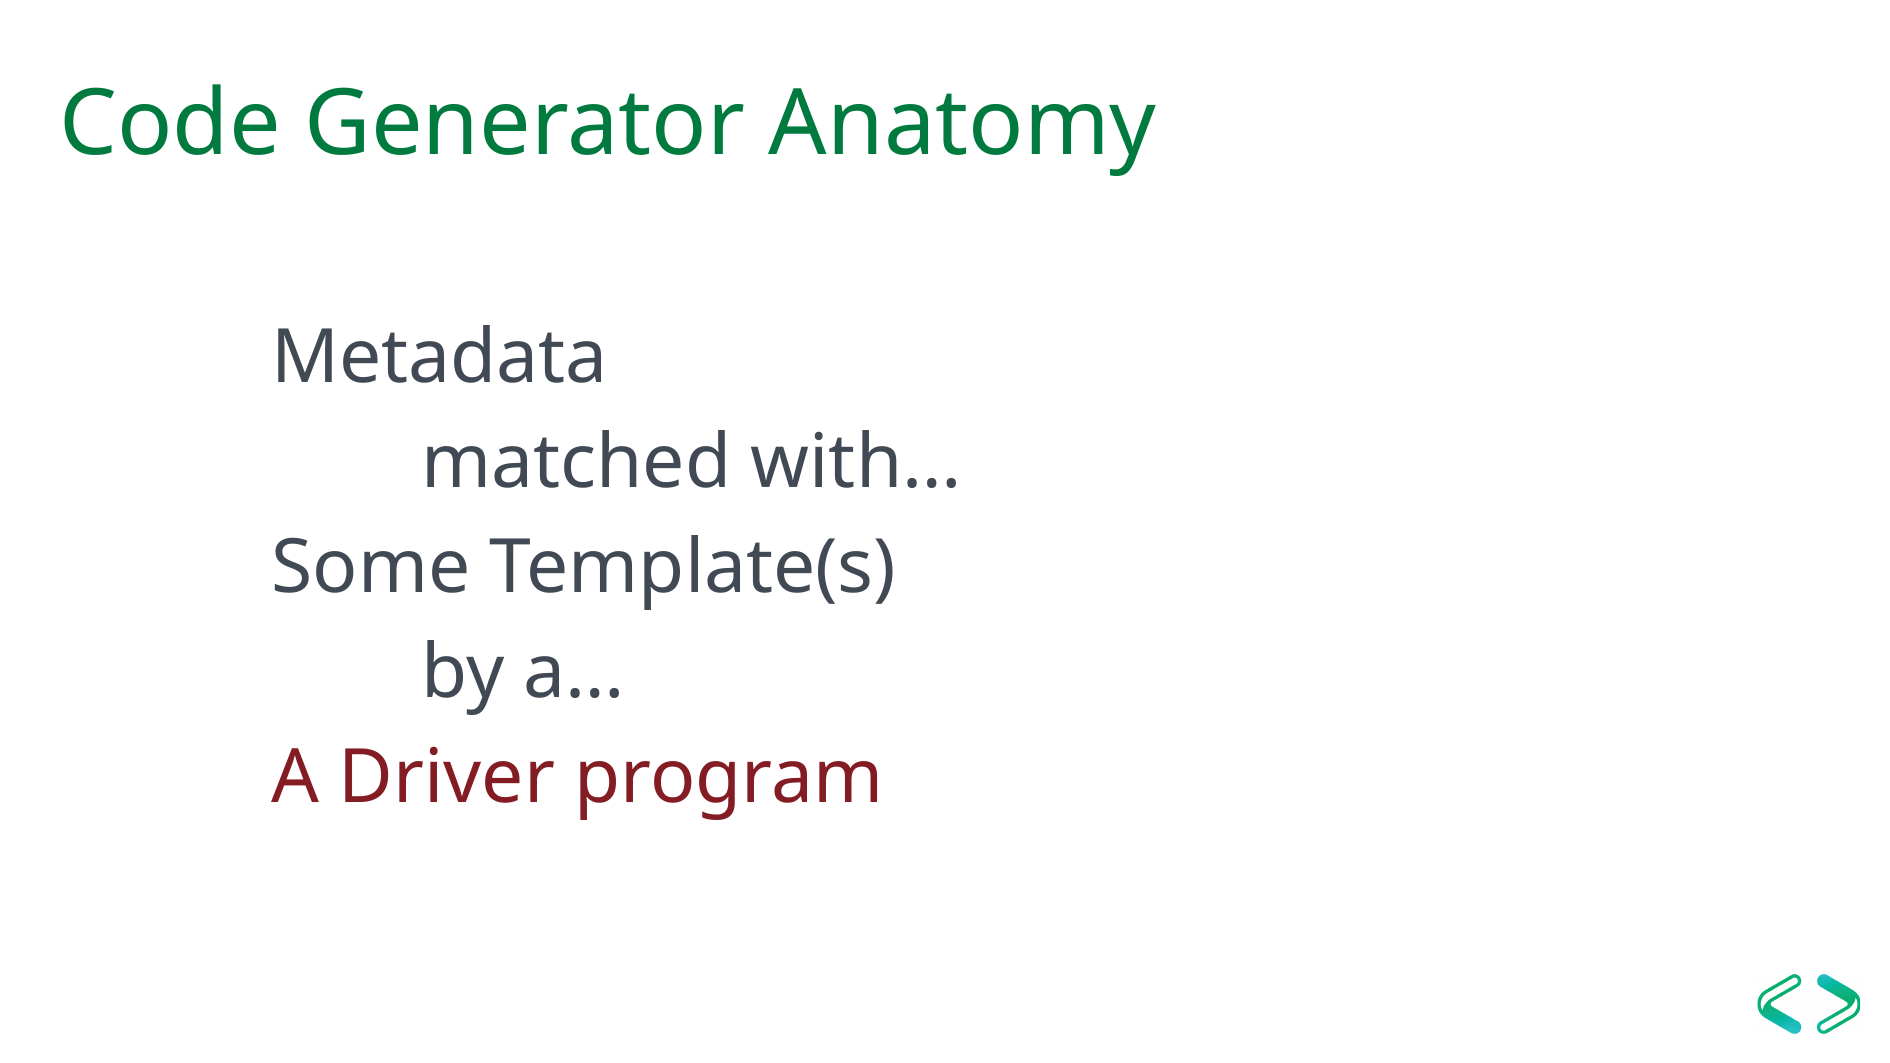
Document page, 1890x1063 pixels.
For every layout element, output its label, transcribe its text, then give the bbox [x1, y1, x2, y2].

list Metadata matched with… Some Template(s) by a… A Driver program [271, 307, 1785, 857]
title Code Generator Anatomy [59, 59, 1831, 178]
